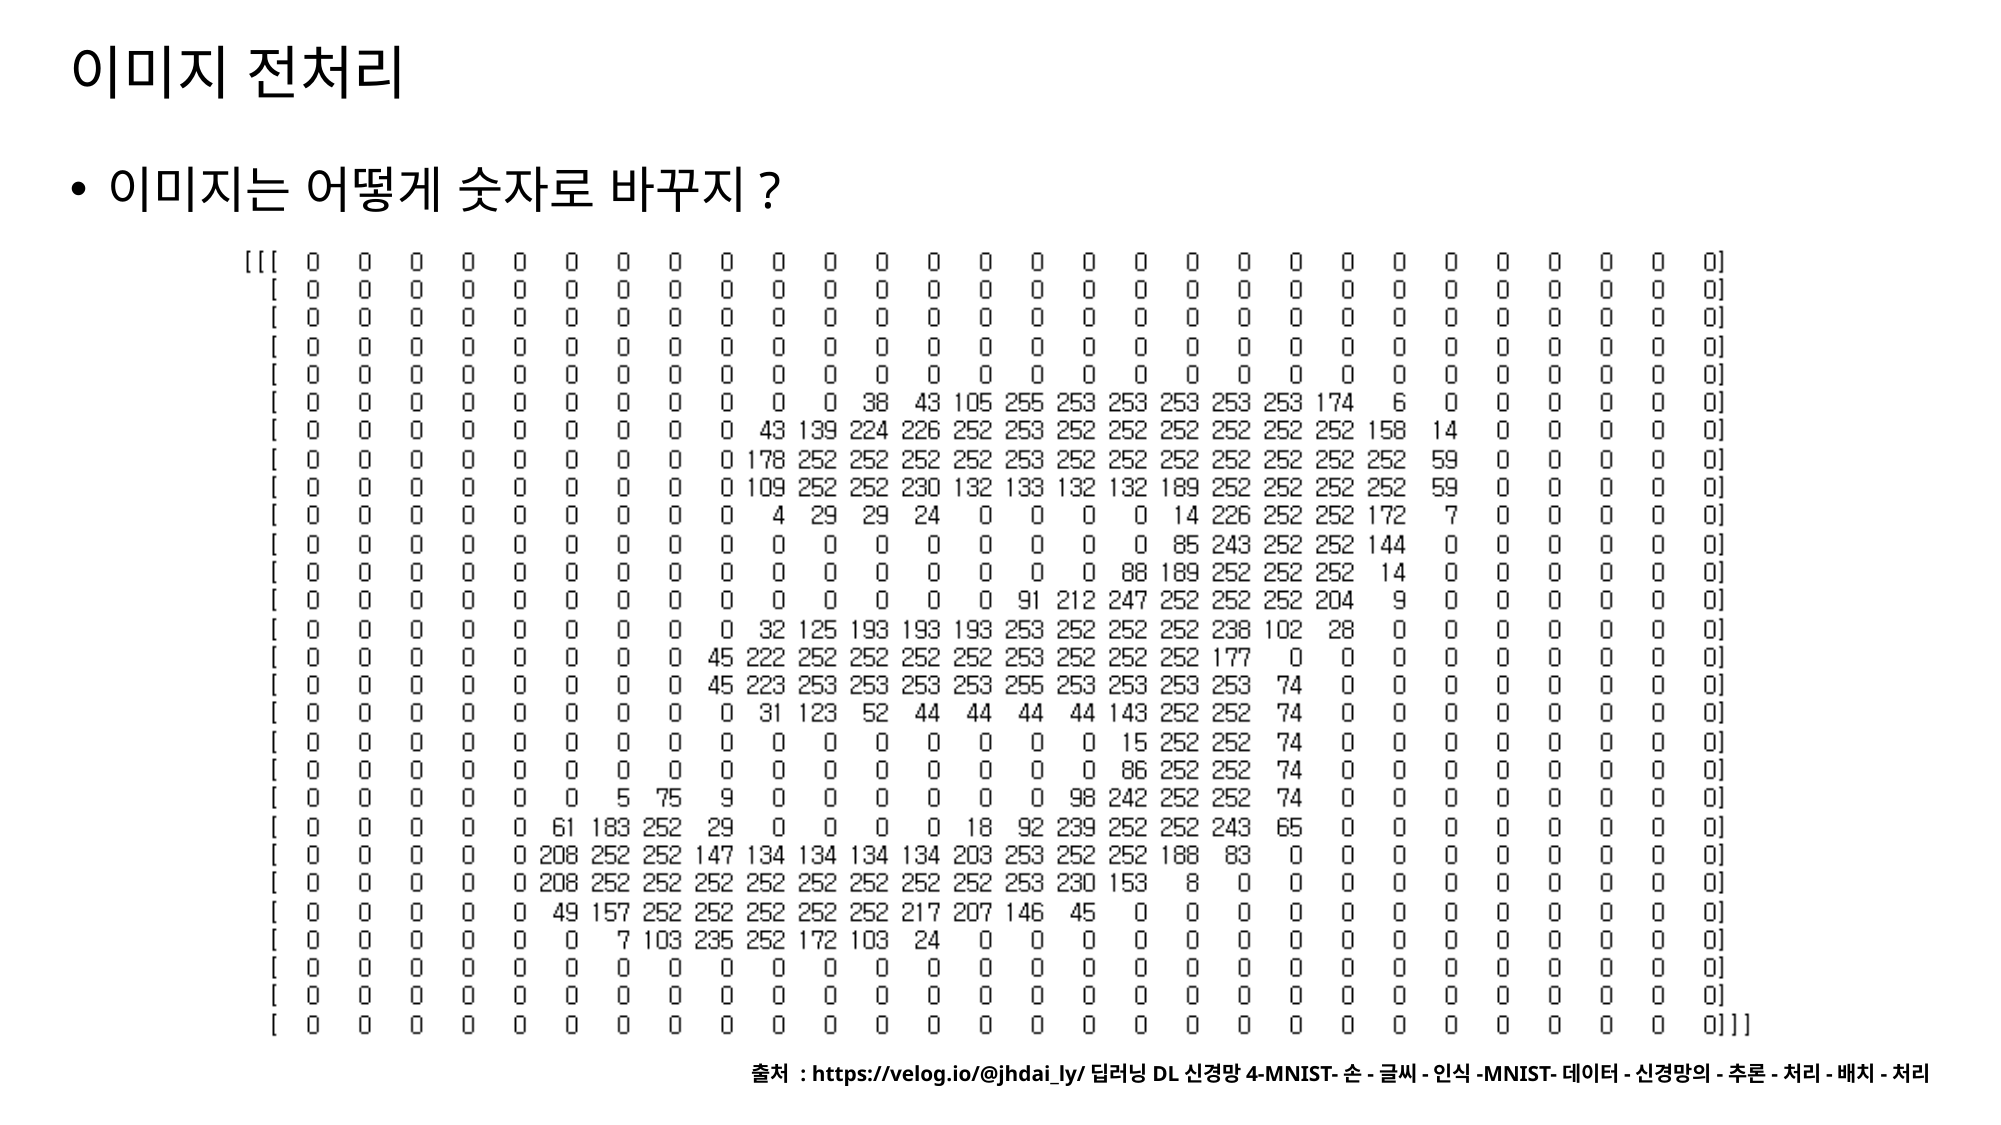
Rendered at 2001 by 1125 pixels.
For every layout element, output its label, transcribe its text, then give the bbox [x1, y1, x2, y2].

picture [236, 239, 1764, 1051]
title 이미지 전처리 [54, 31, 1945, 120]
list 이미지는 어떻게 숫자로 바꾸지? [54, 151, 1945, 1038]
text_box 출처 : https://velog.io/@jhdai_ly/딥러닝DL신경망4-MNIST-손-글씨-인식-MNIST-데이터-신경망의-추론-처리-배치-처리 [54, 1053, 1945, 1094]
